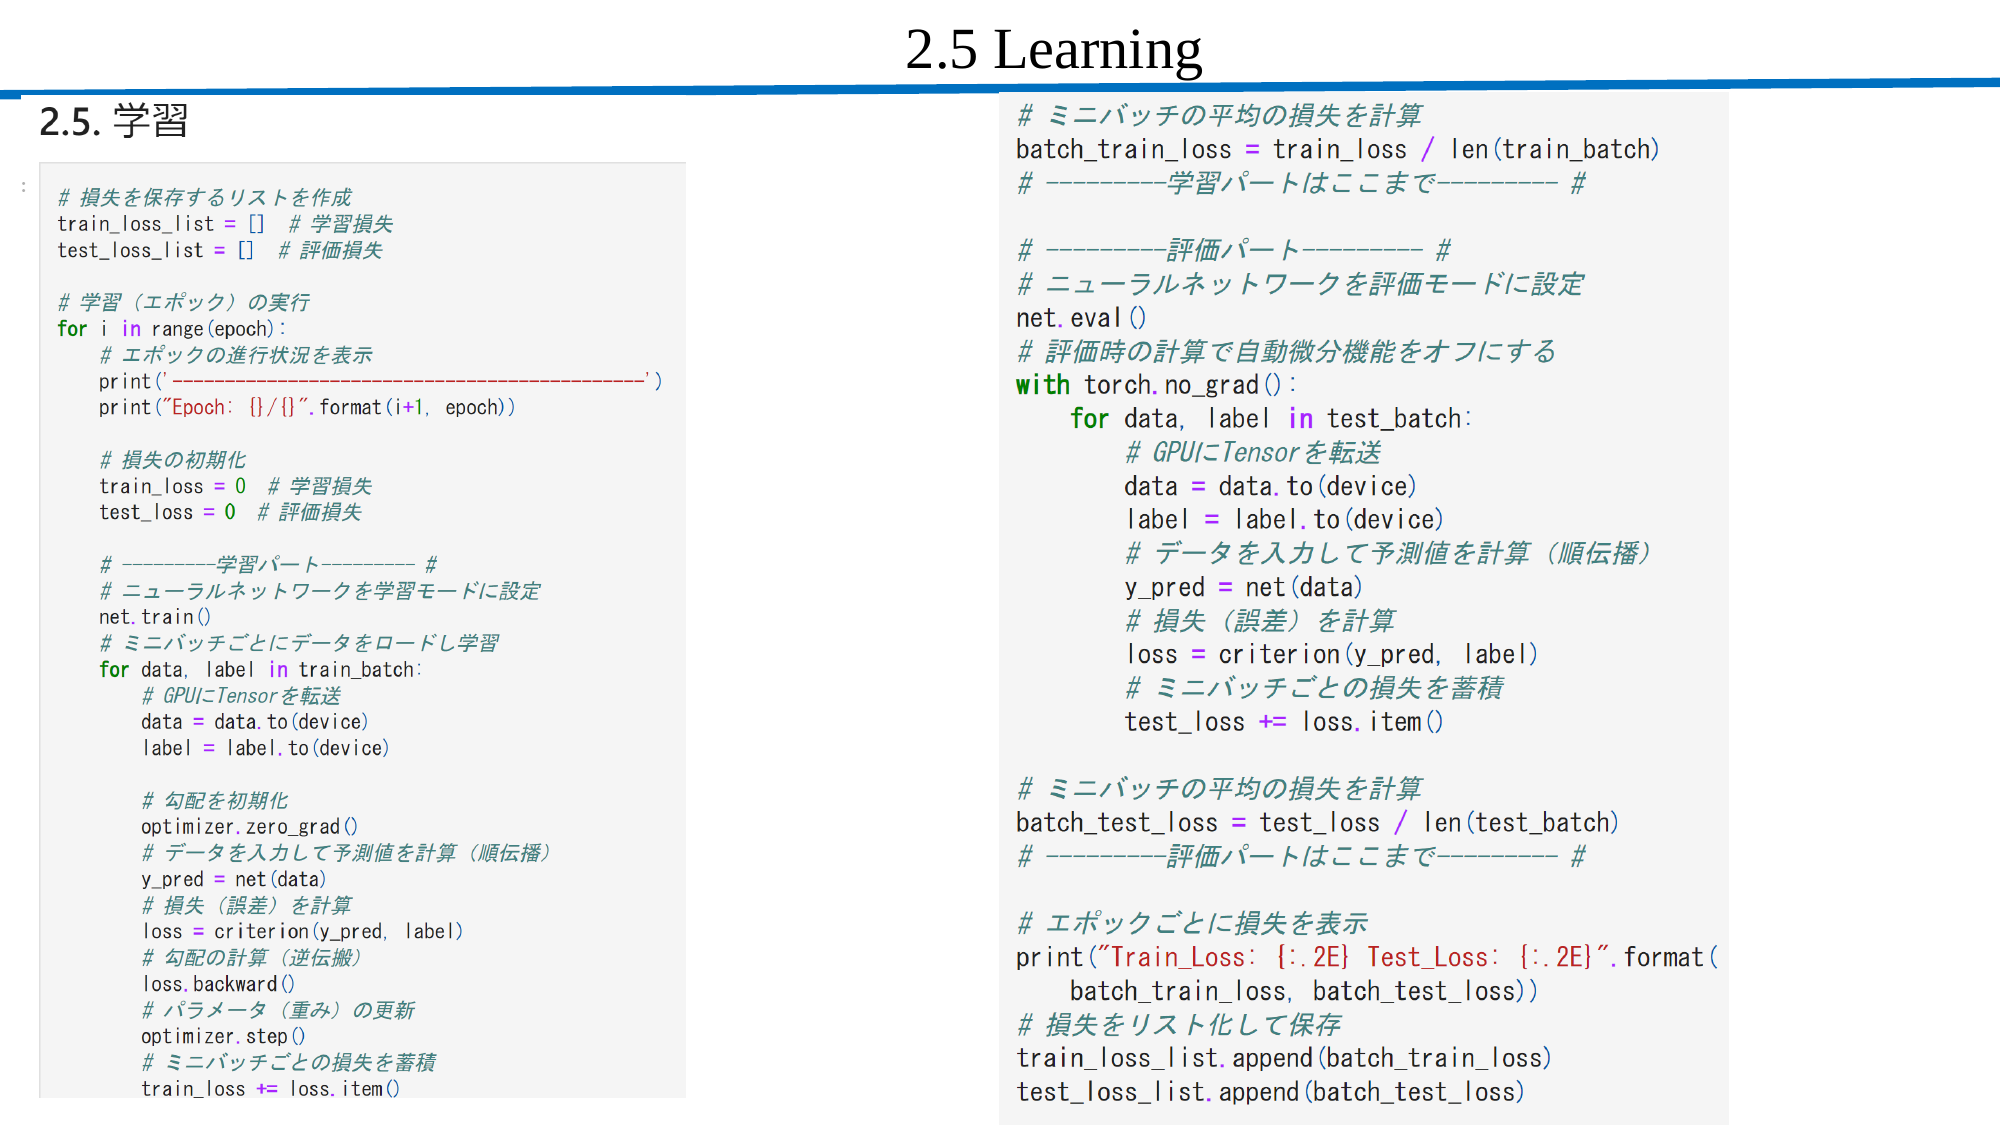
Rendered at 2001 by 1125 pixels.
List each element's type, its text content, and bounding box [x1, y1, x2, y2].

text_box 2.5 Learning [891, 2, 1333, 81]
picture [999, 92, 1729, 1125]
picture [21, 94, 686, 1098]
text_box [0, 81, 2000, 95]
